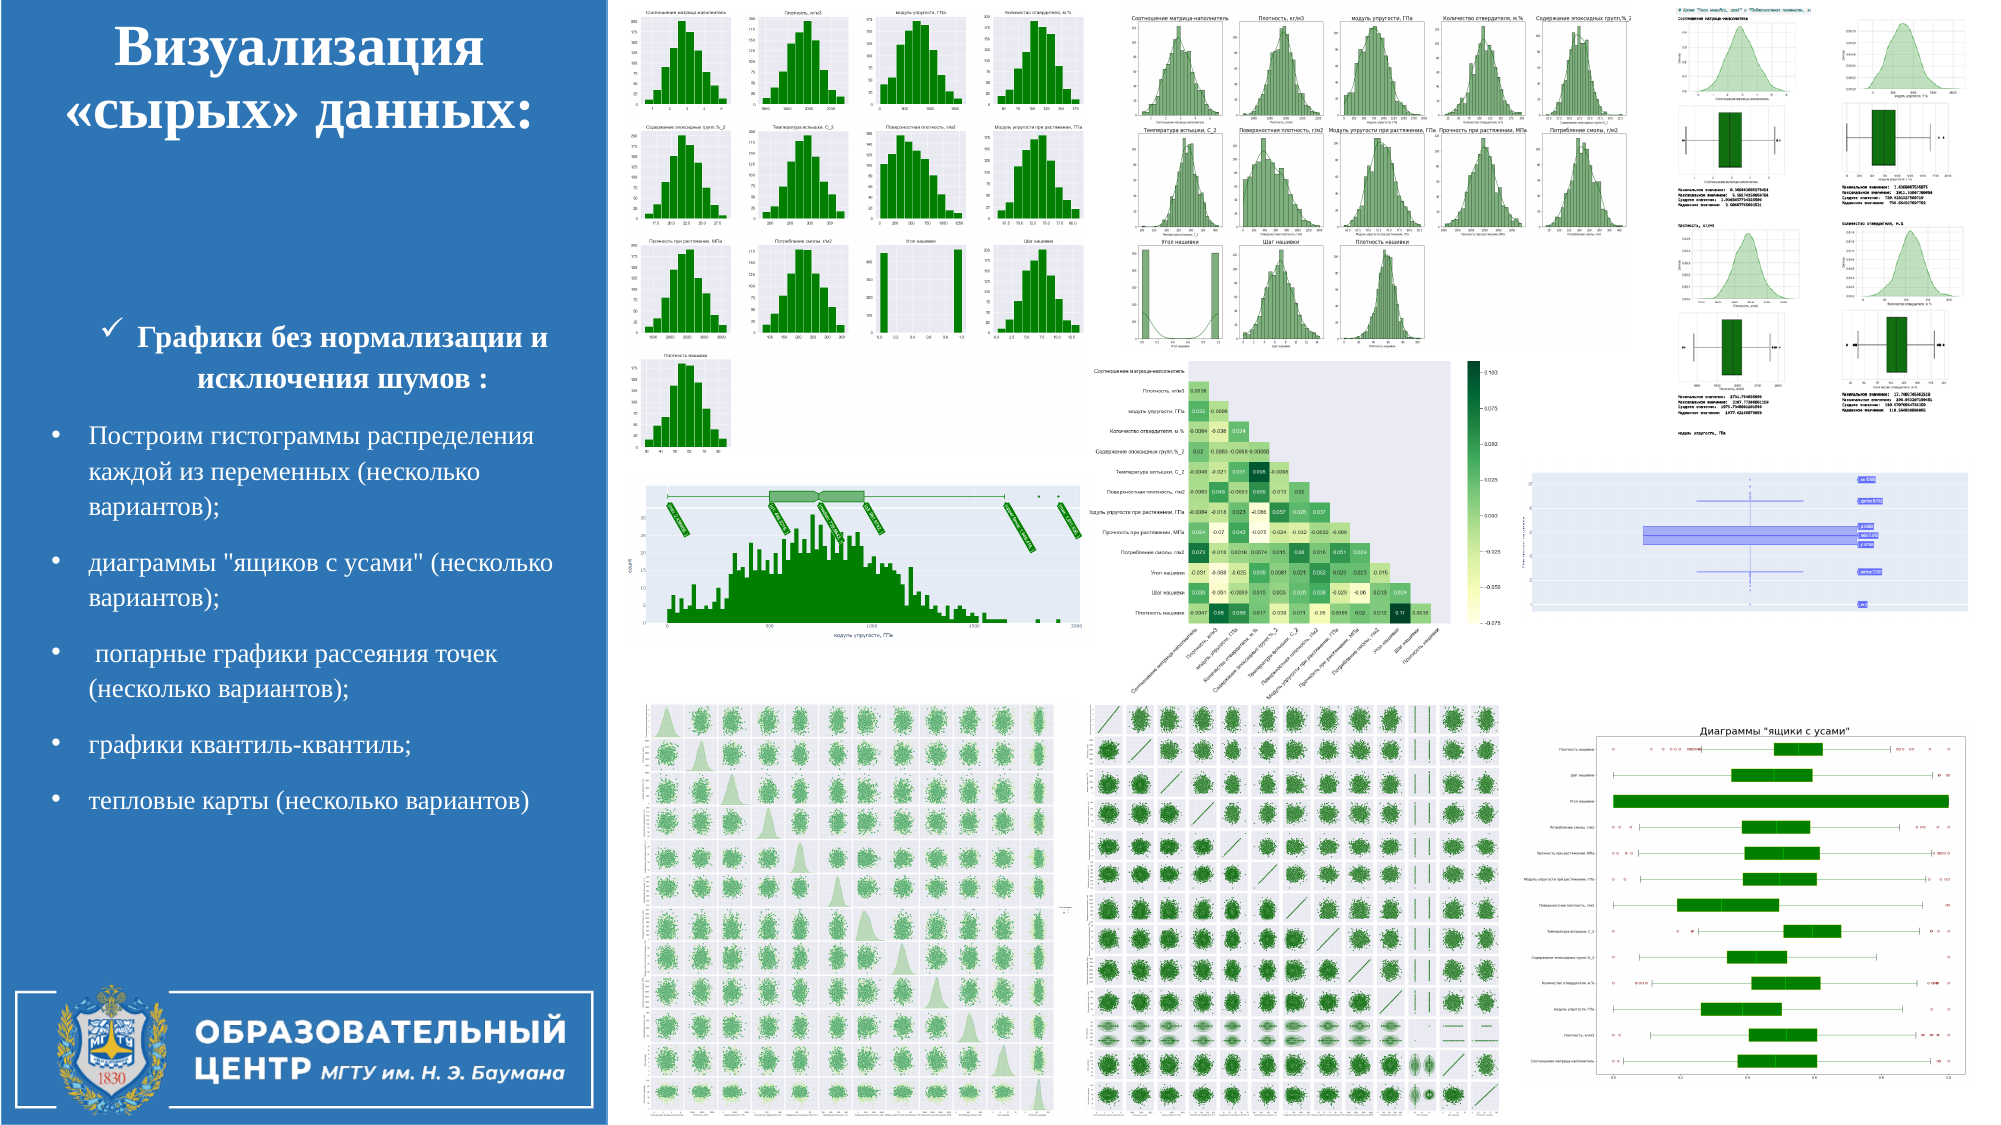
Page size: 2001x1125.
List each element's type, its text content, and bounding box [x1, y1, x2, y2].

picture [641, 703, 1073, 1117]
text_box [23, 554, 585, 983]
text_box Графики без нормализации и исключения шумов : Построим гистограммы распределения каждой из переменных (несколько вариантов); диаграммы "ящиков с усами" (несколько вариантов); попарные графики рассеяния точек (несколько вариантов); графики квантиль-квантиль; тепловые карты (несколько вариантов) [36, 302, 613, 823]
picture [1518, 8, 1971, 619]
picture [628, 0, 1631, 1117]
picture [1521, 724, 1974, 1082]
picture [15, 983, 594, 1117]
text_box [1, 0, 608, 1125]
picture [1814, 8, 1974, 424]
text_box Визуализация «сырых» данных: [23, 8, 577, 246]
